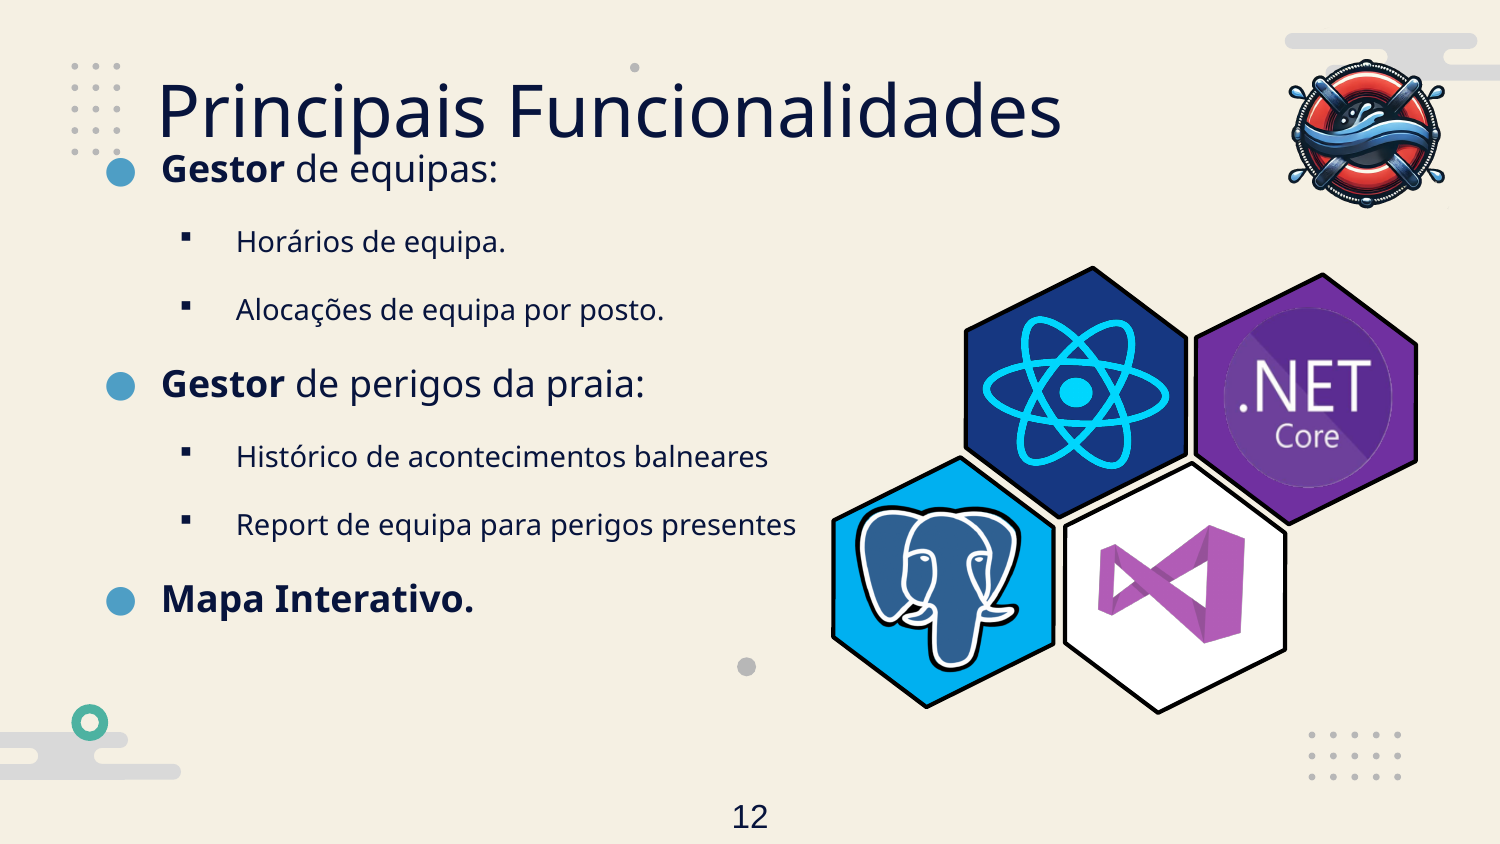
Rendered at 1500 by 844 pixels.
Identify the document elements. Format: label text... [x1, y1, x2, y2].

text_box 12 [0, 787, 1500, 843]
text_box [729, 288, 1430, 693]
title Principais Funcionalidades [141, 66, 1092, 167]
picture [1130, 305, 1486, 491]
picture [1230, 23, 1500, 211]
list Gestor de equipas: Horários de equipa. Alocações de equipa por posto. Gestor de perigos da praia: Histórico de acontecimentos balneares Report de equipa para perigos presentes Mapa Interativo. [14, 130, 932, 788]
